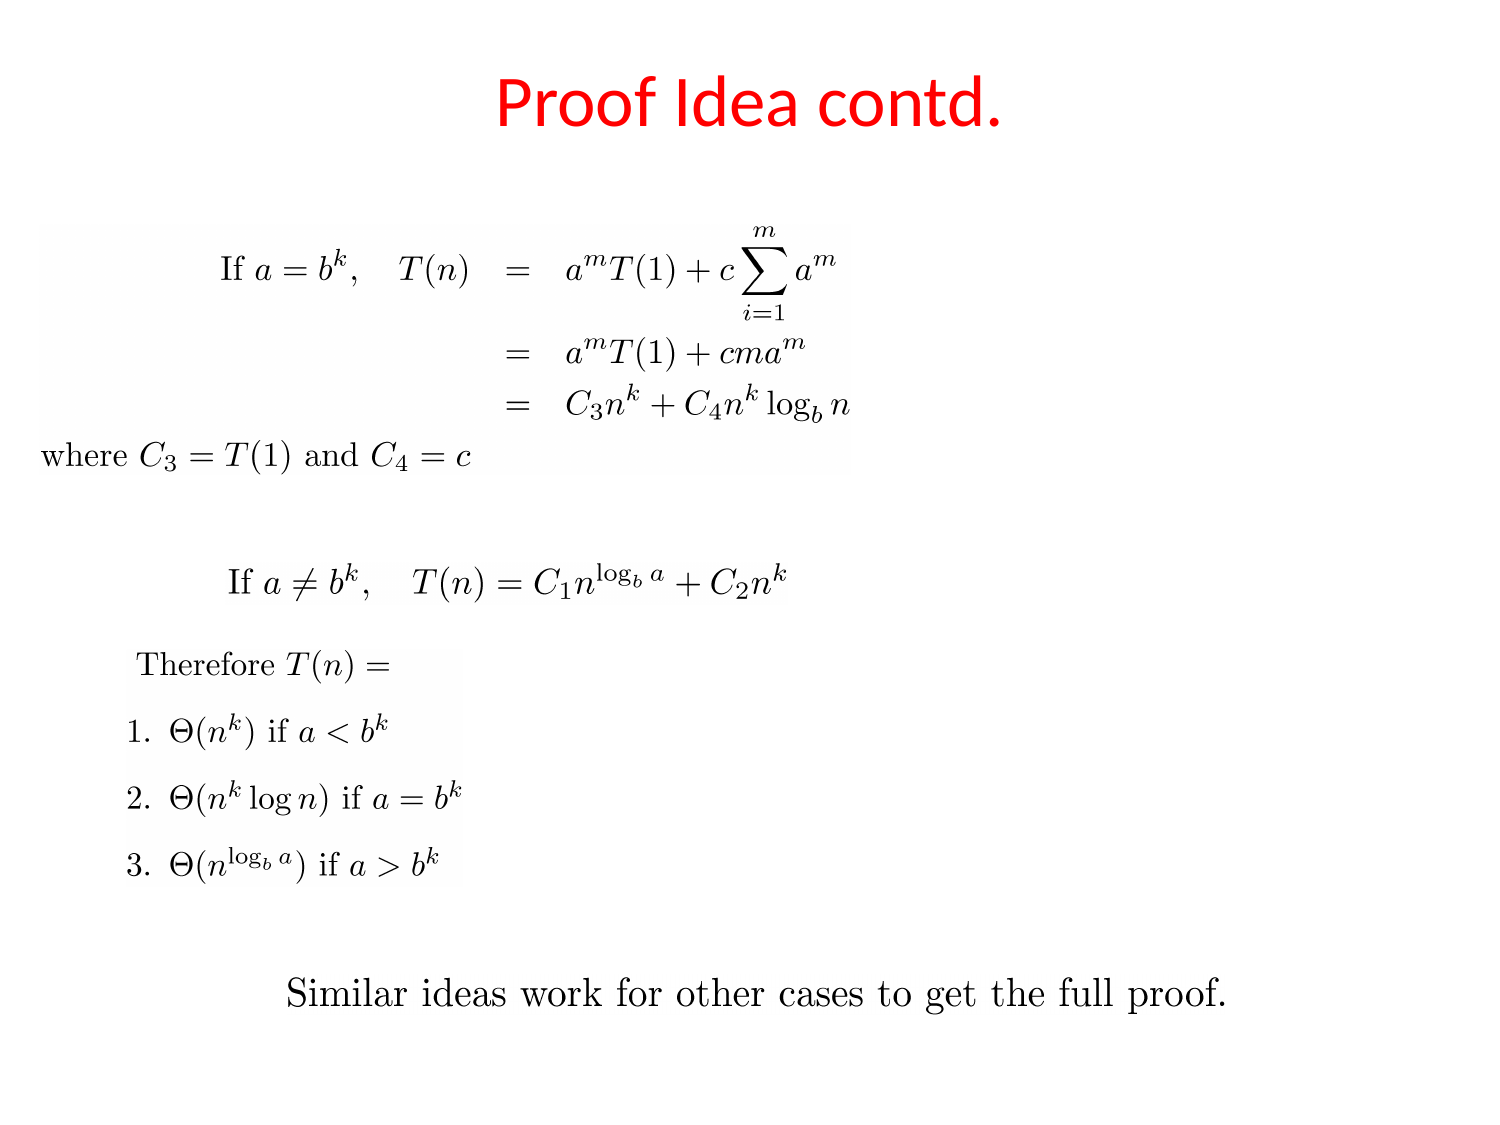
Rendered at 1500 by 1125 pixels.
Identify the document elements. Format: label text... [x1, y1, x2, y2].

picture [224, 562, 788, 606]
picture [38, 224, 851, 476]
picture [126, 649, 463, 887]
title Proof Idea contd. [75, 45, 1425, 150]
picture [287, 974, 1226, 1015]
